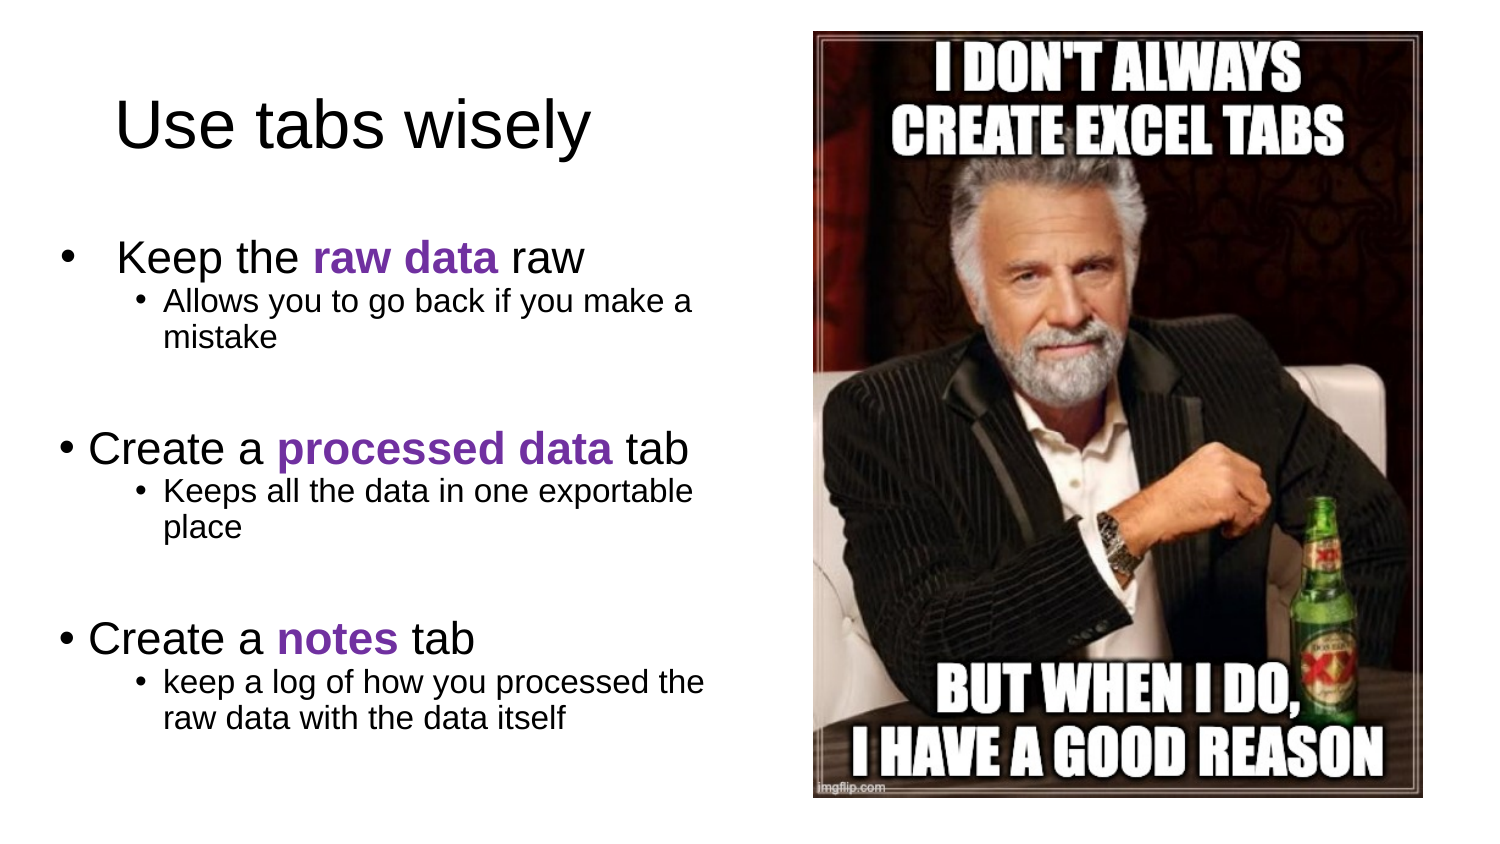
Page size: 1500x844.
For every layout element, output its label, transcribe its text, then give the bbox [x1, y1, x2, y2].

picture [812, 30, 1424, 798]
title Use tabs wisely [103, 44, 807, 208]
list Keep the raw data raw Allows you to go back if you make a mistake Create a processed data tab Keeps all the data in one exportable place Create a notes tab keep a log of how you processed the raw data with the data itself [47, 228, 741, 764]
